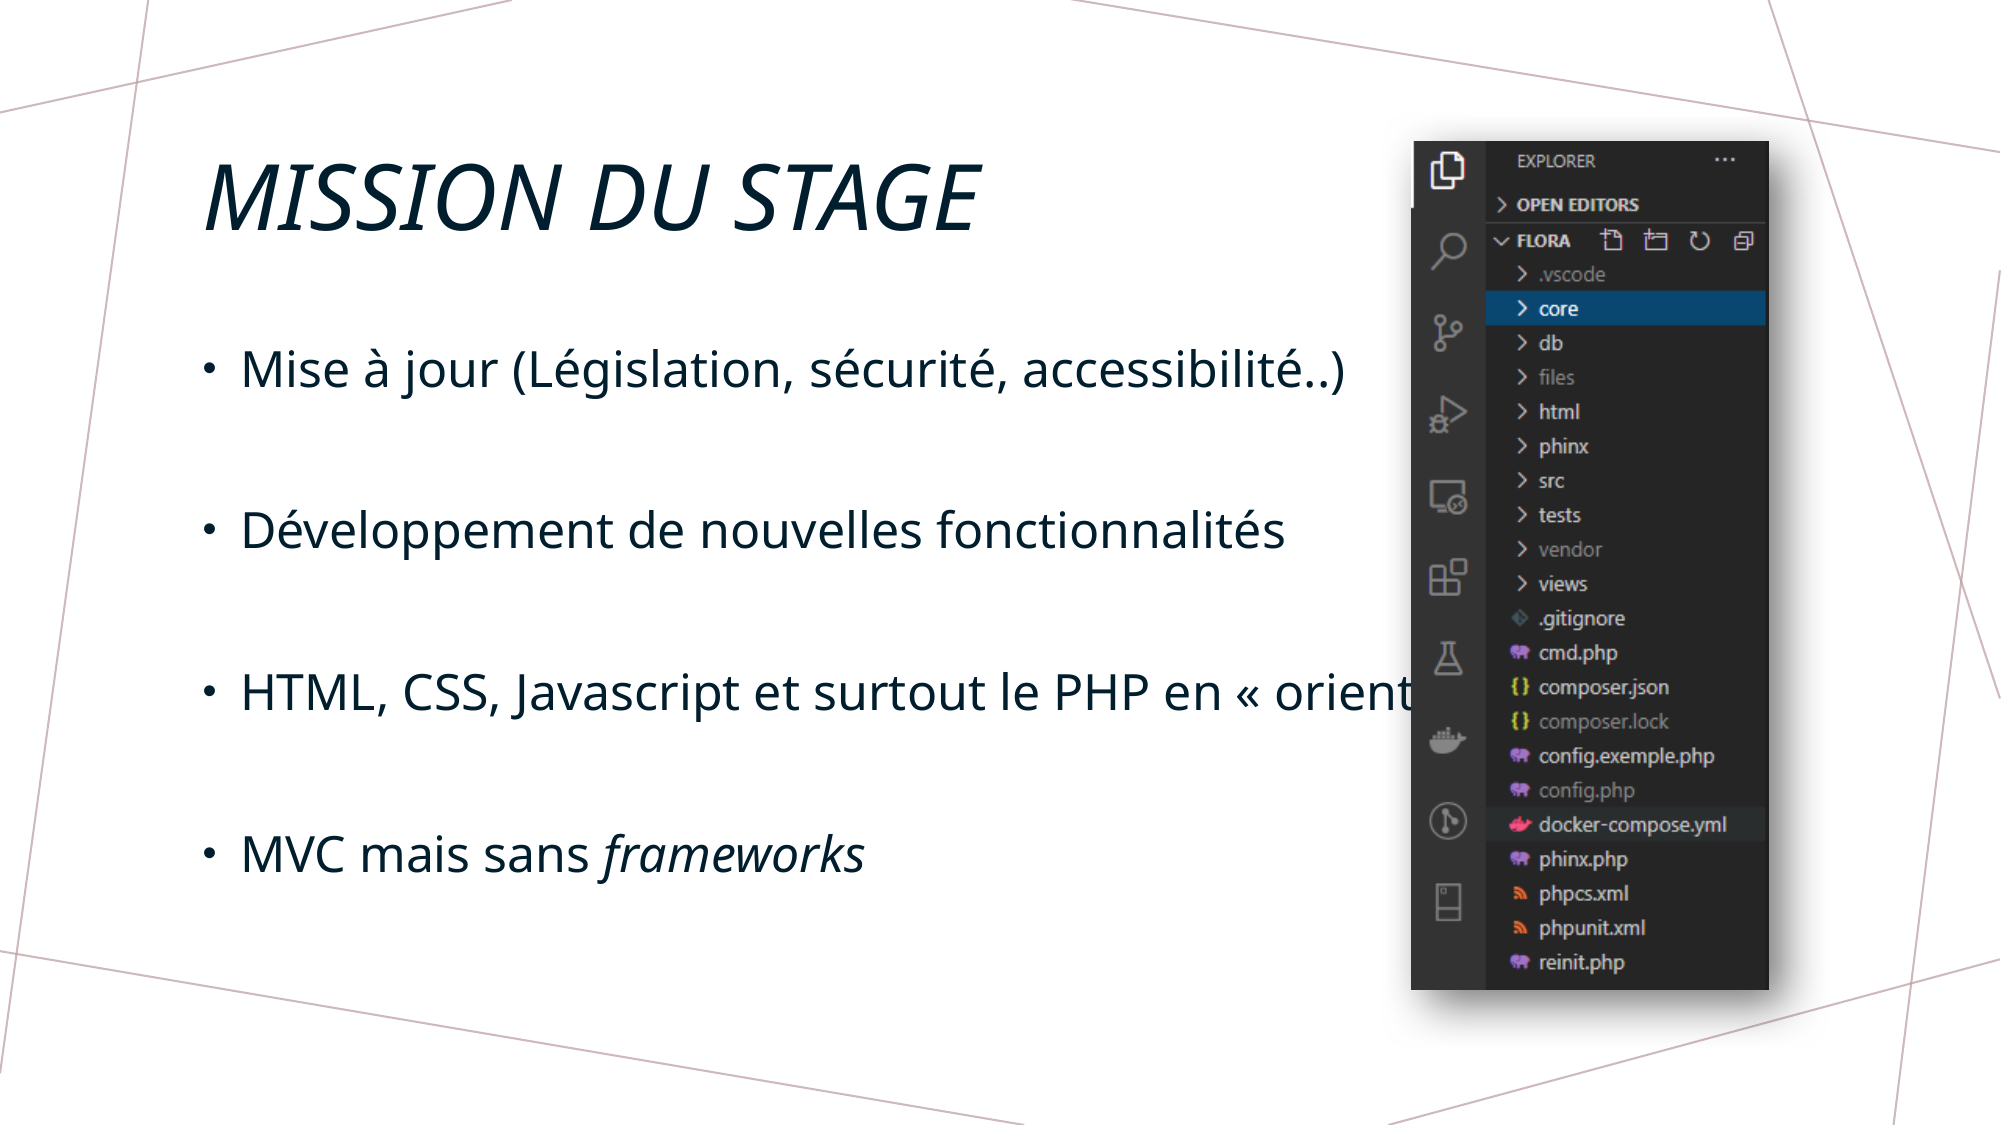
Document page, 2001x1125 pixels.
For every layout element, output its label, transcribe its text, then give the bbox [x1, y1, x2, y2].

list Mise à jour (Législation, sécurité, accessibilité..) Développement de nouvelles fonctionnalités HTML, CSS, Javascript et surtout le PHP en « orienté objet » MVC mais sans frameworks [187, 329, 1395, 990]
picture [1411, 141, 1769, 990]
title Mission du stage [187, 87, 1813, 315]
